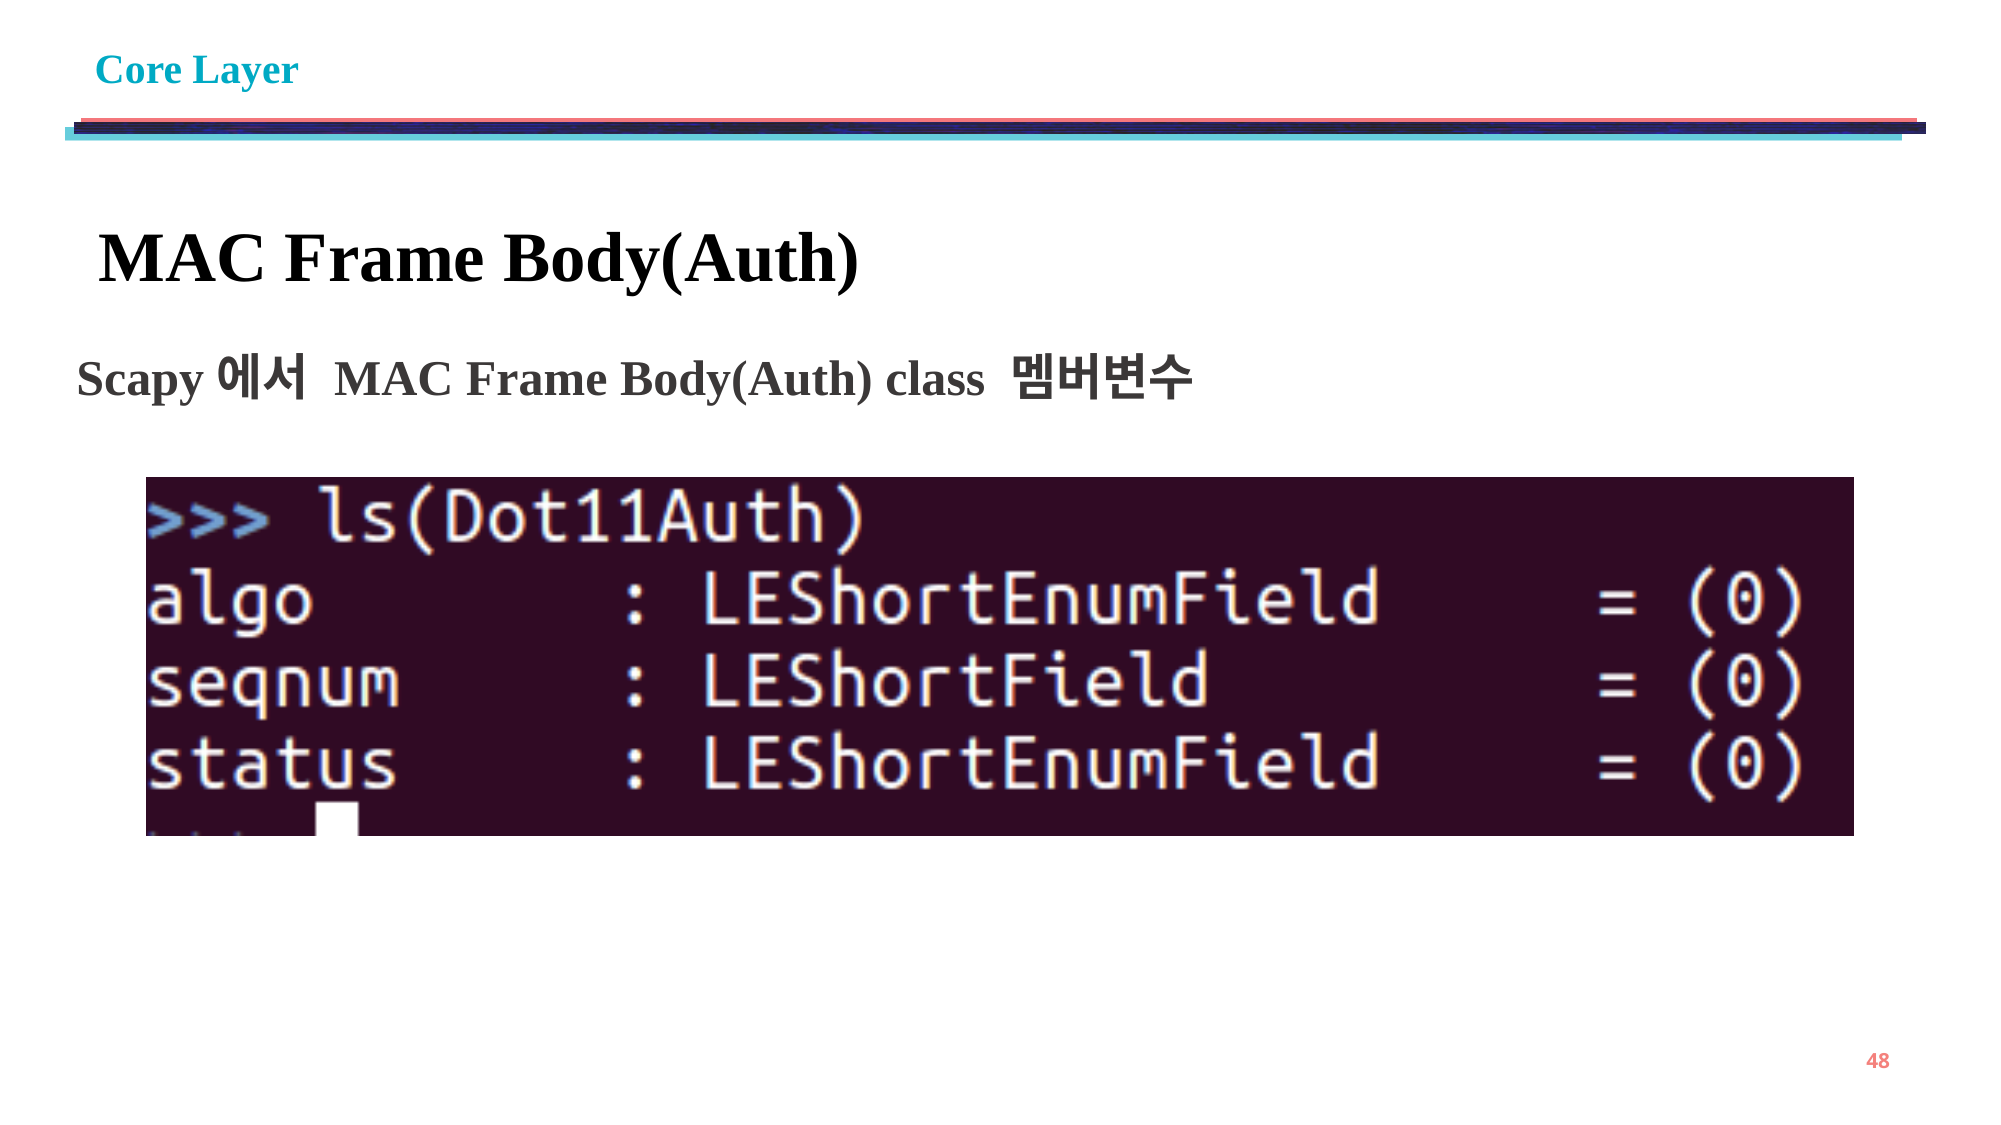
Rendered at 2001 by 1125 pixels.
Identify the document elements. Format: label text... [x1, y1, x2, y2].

list Scapy에서 MAC Frame Body(Auth) class 멤버변수 [61, 189, 1939, 965]
title Core Layer [79, 27, 1957, 113]
text_box MAC Frame Body(Auth) [83, 203, 877, 304]
picture [146, 477, 1854, 836]
